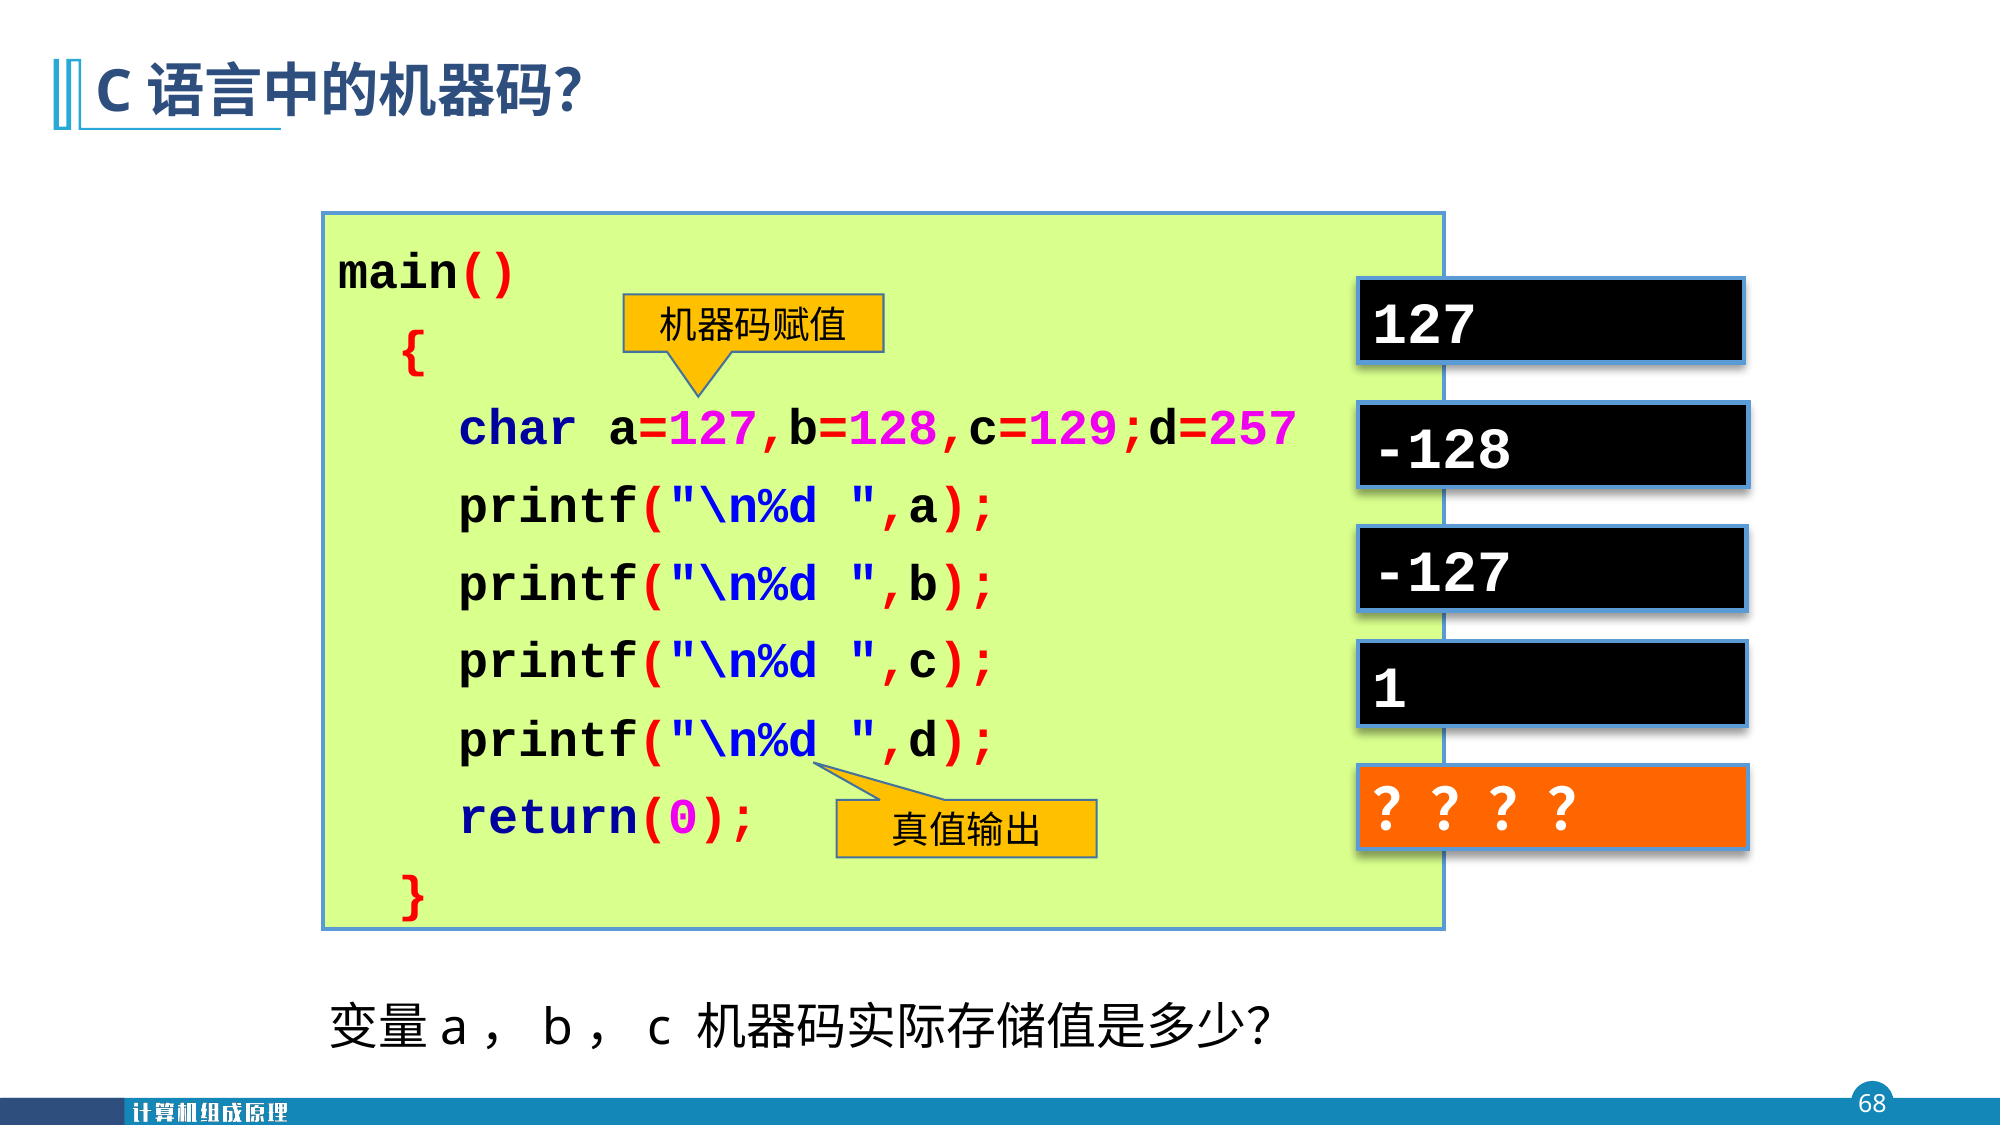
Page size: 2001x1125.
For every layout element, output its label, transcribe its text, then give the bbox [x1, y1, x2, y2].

title C语言中的机器码？ [80, 42, 1805, 144]
text_box 1 [1357, 641, 1747, 726]
text_box 机器码赋值 [622, 293, 885, 399]
text_box 变量a，b，c 机器码实际存储值是多少？ [313, 987, 1389, 1063]
text_box -128 [1357, 402, 1749, 488]
text_box main() { char a=127,b=128,c=129;d=257 printf("\n%d ",a); printf("\n%d ",b); printf("\n%d ",c); printf("\n%d ",d); return(0); } [323, 213, 1444, 930]
text_box ？？？？ [1357, 764, 1749, 850]
text_box 127 [1357, 278, 1745, 363]
text_box 真值输出 [812, 761, 1098, 859]
text_box -127 [1357, 526, 1747, 611]
